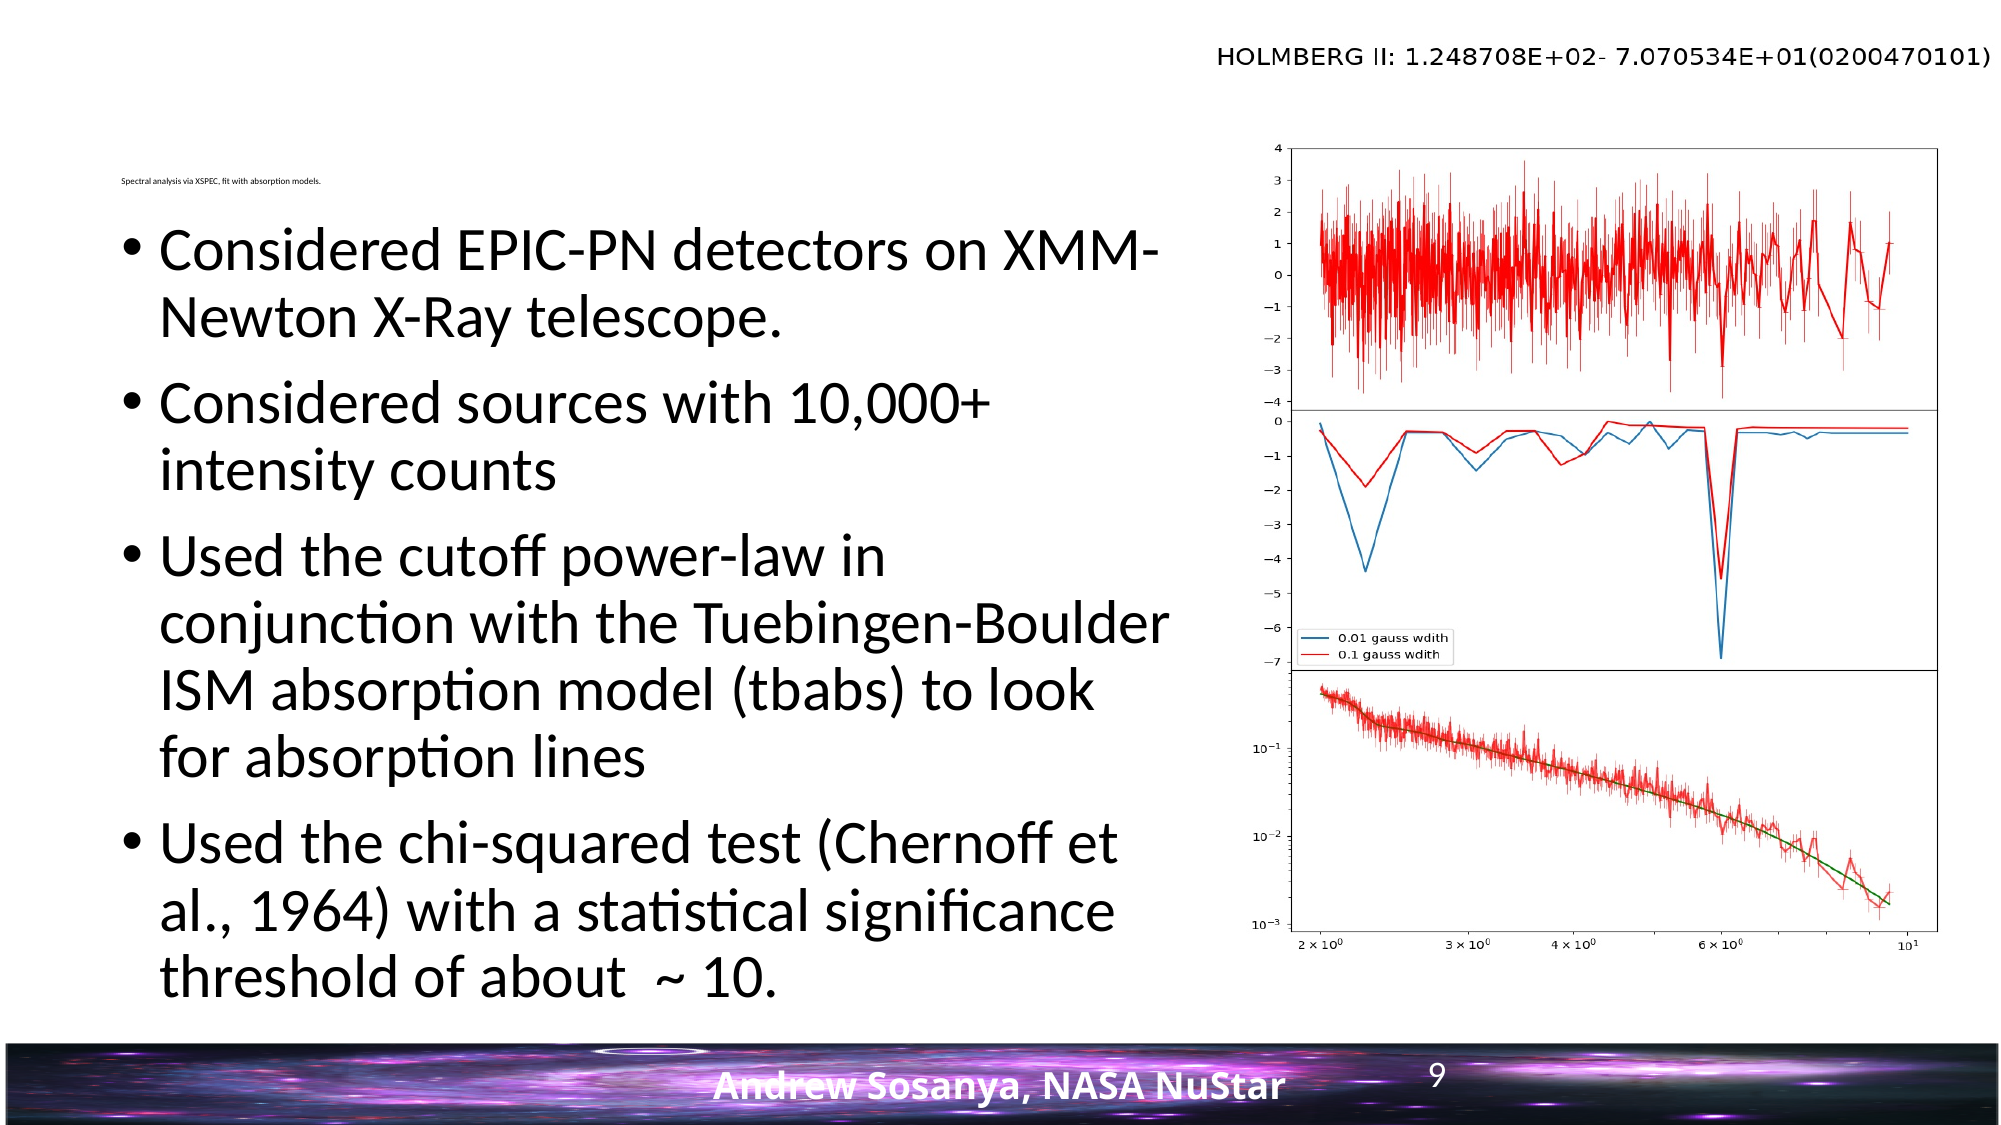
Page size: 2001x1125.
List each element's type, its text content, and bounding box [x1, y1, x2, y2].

title Spectral analysis via XSPEC, fit with absorption models. [106, 169, 1186, 234]
slide_number 9 [1412, 1043, 1863, 1103]
picture [1186, 26, 2000, 1043]
